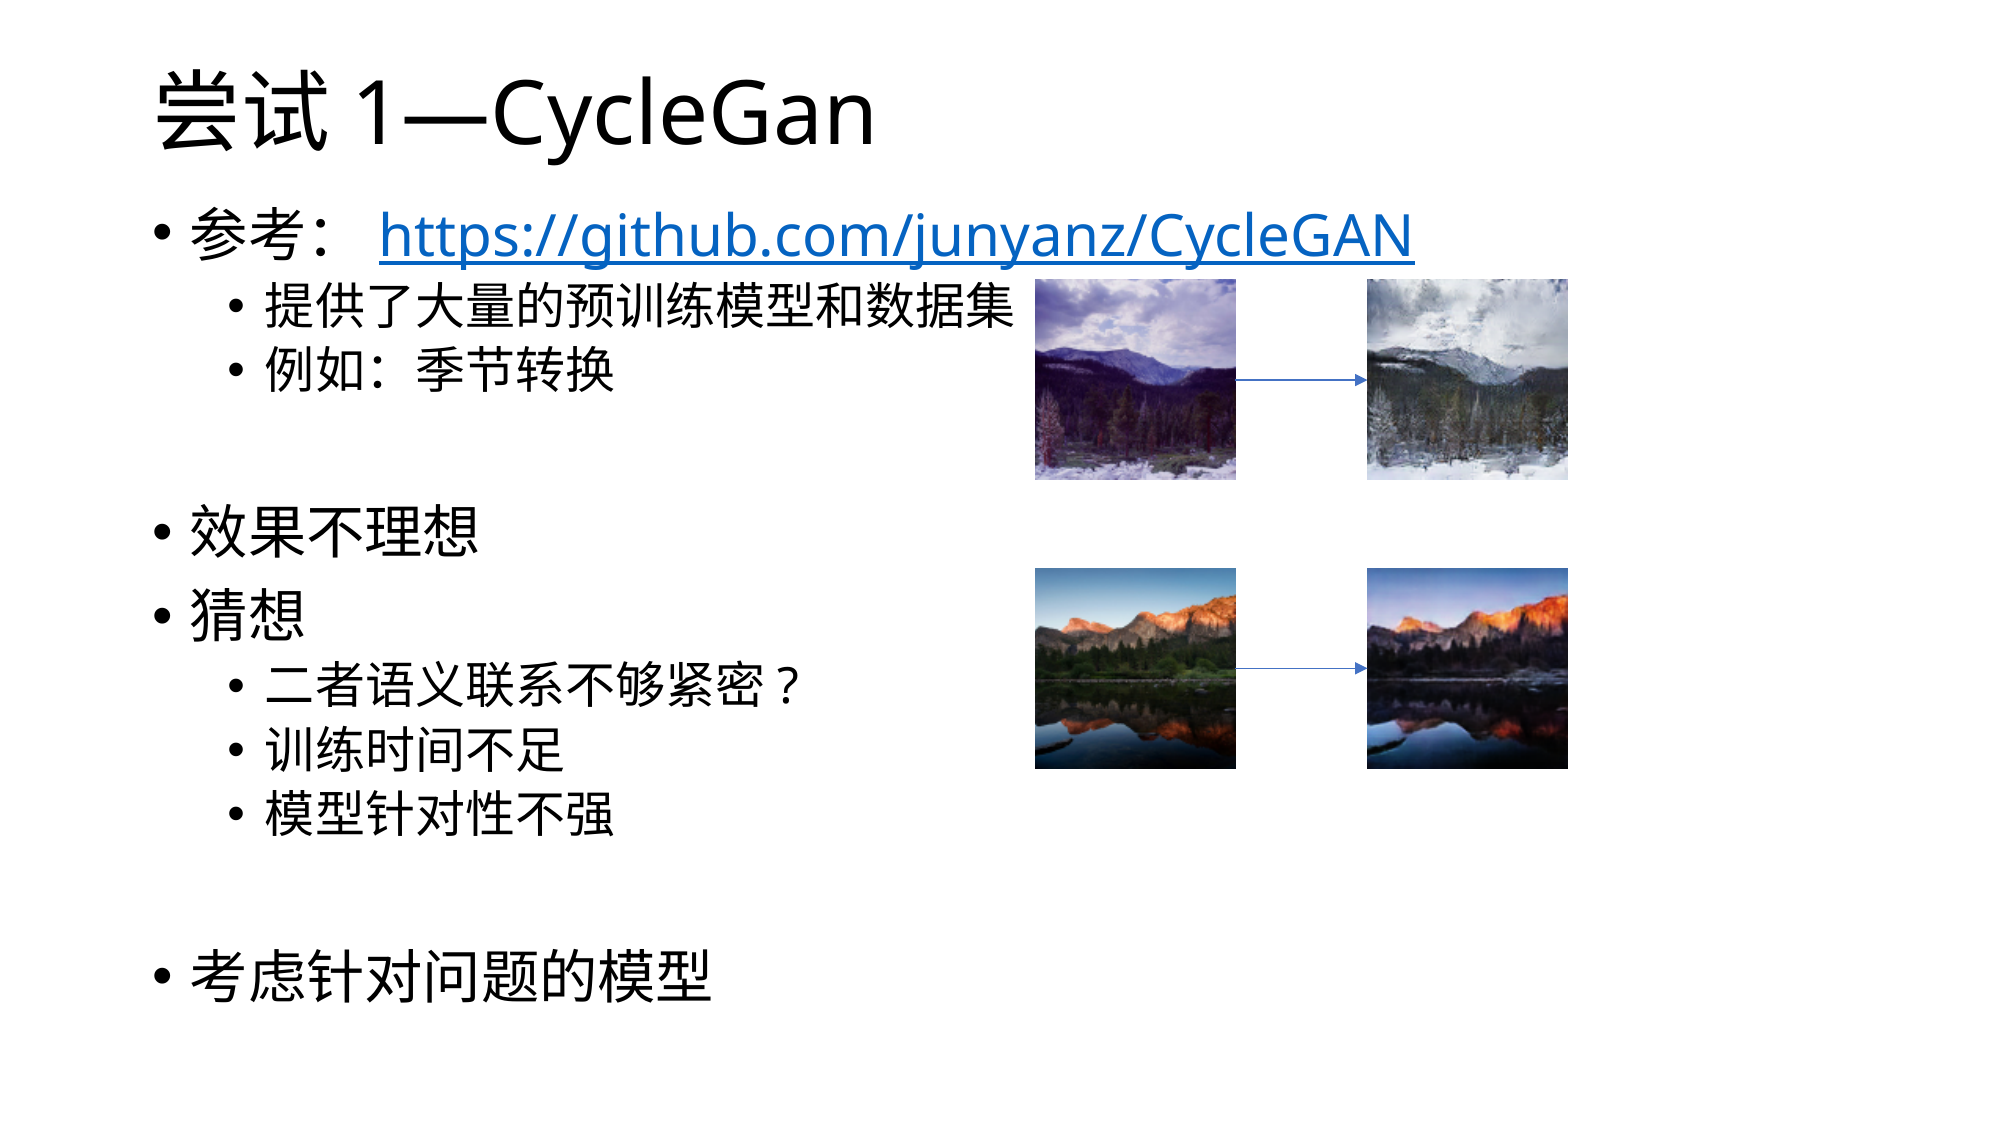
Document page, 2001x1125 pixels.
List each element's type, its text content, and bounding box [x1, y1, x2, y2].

picture [1367, 279, 1568, 481]
picture [1035, 568, 1236, 769]
picture [1367, 568, 1568, 769]
picture [1035, 279, 1236, 481]
list 参考：https://github.com/junyanz/CycleGAN 提供了大量的预训练模型和数据集 例如：季节转换 效果不理想 猜想 二者语义联系不够紧密? 训练时间不足 模型针对性不强 考虑针对问题的模型 [137, 191, 1863, 1034]
title 尝试1—CycleGan [137, 59, 1863, 172]
